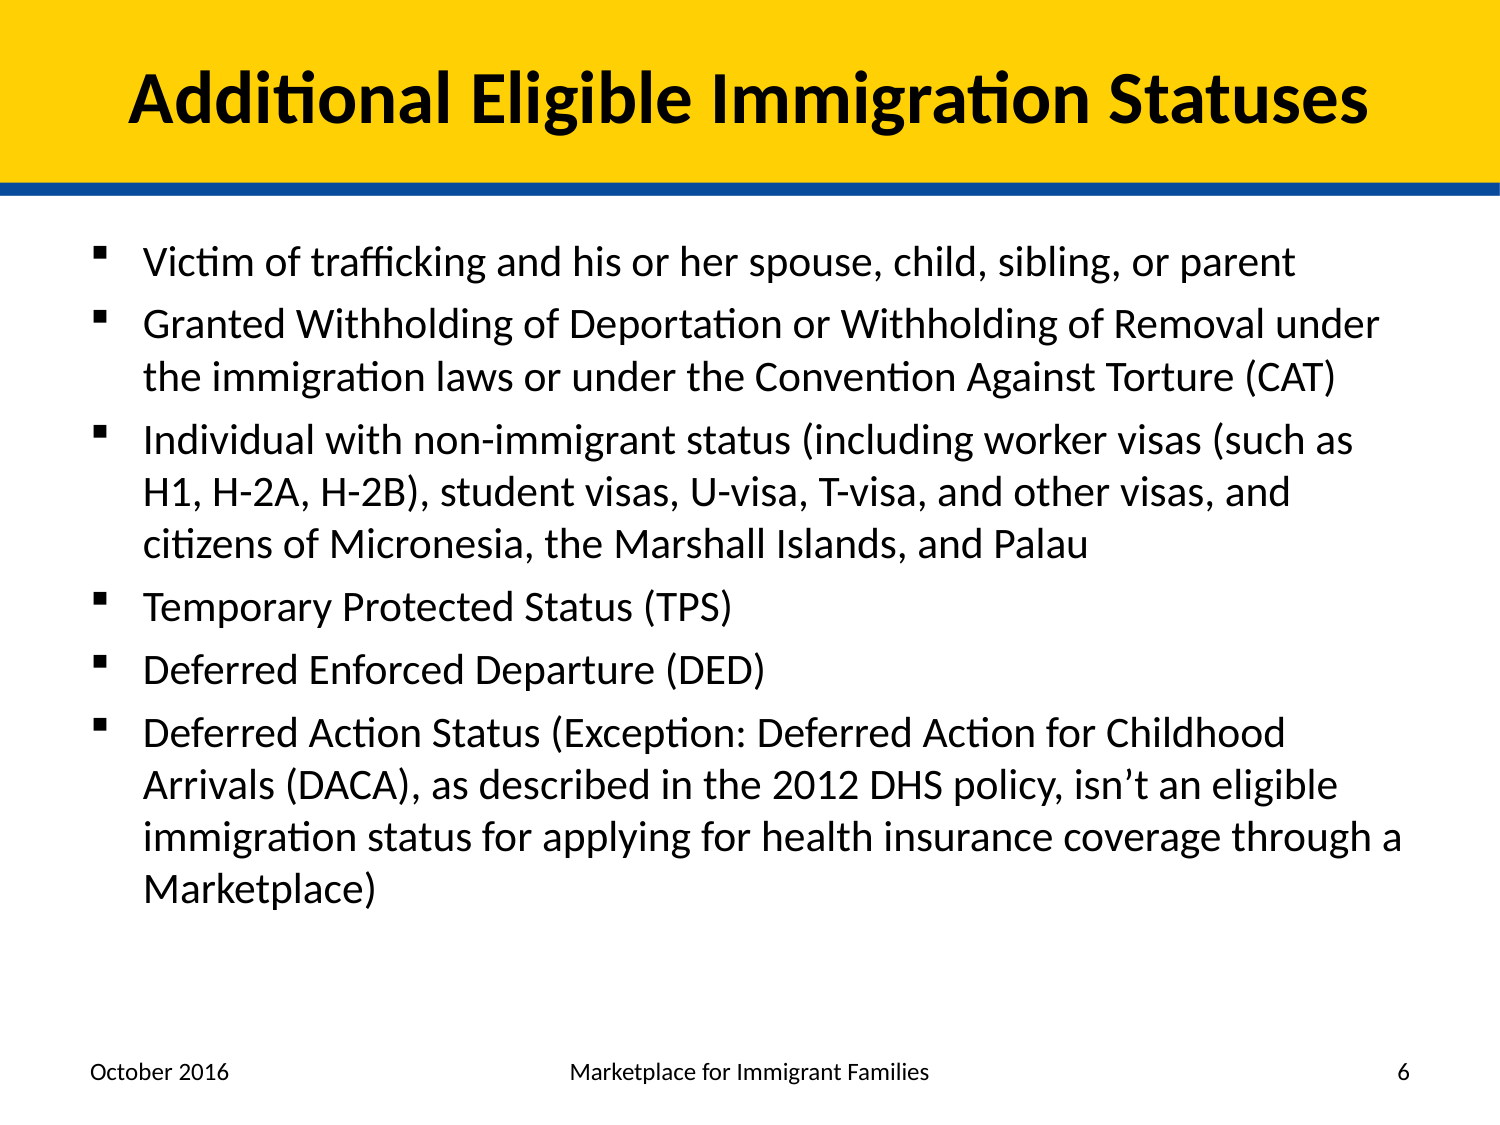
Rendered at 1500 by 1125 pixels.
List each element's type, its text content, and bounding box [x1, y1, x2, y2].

title Additional Eligible Immigration Statuses [75, 0, 1425, 188]
list Victim of trafficking and his or her spouse, child, sibling, or parent Granted Withholding of Deportation or Withholding of Removal under the immigration laws or under the Convention Against Torture (CAT) Individual with non-immigrant status (including worker visas (such as H1, H-2A, H-2B), student visas, U-visa, T-visa, and other visas, and citizens of Micronesia, the Marshall Islands, and Palau Temporary Protected Status (TPS) Deferred Enforced Departure (DED) Deferred Action Status (Exception: Deferred Action for Childhood Arrivals (DACA), as described in the 2012 DHS policy, isn’t an eligible immigration status for applying for health insurance coverage through a Marketplace) [75, 224, 1425, 968]
text_box Marketplace for Immigrant Families [425, 1040, 1074, 1100]
text_box 6 [1074, 1040, 1425, 1100]
text_box October 2016 [75, 1040, 425, 1100]
